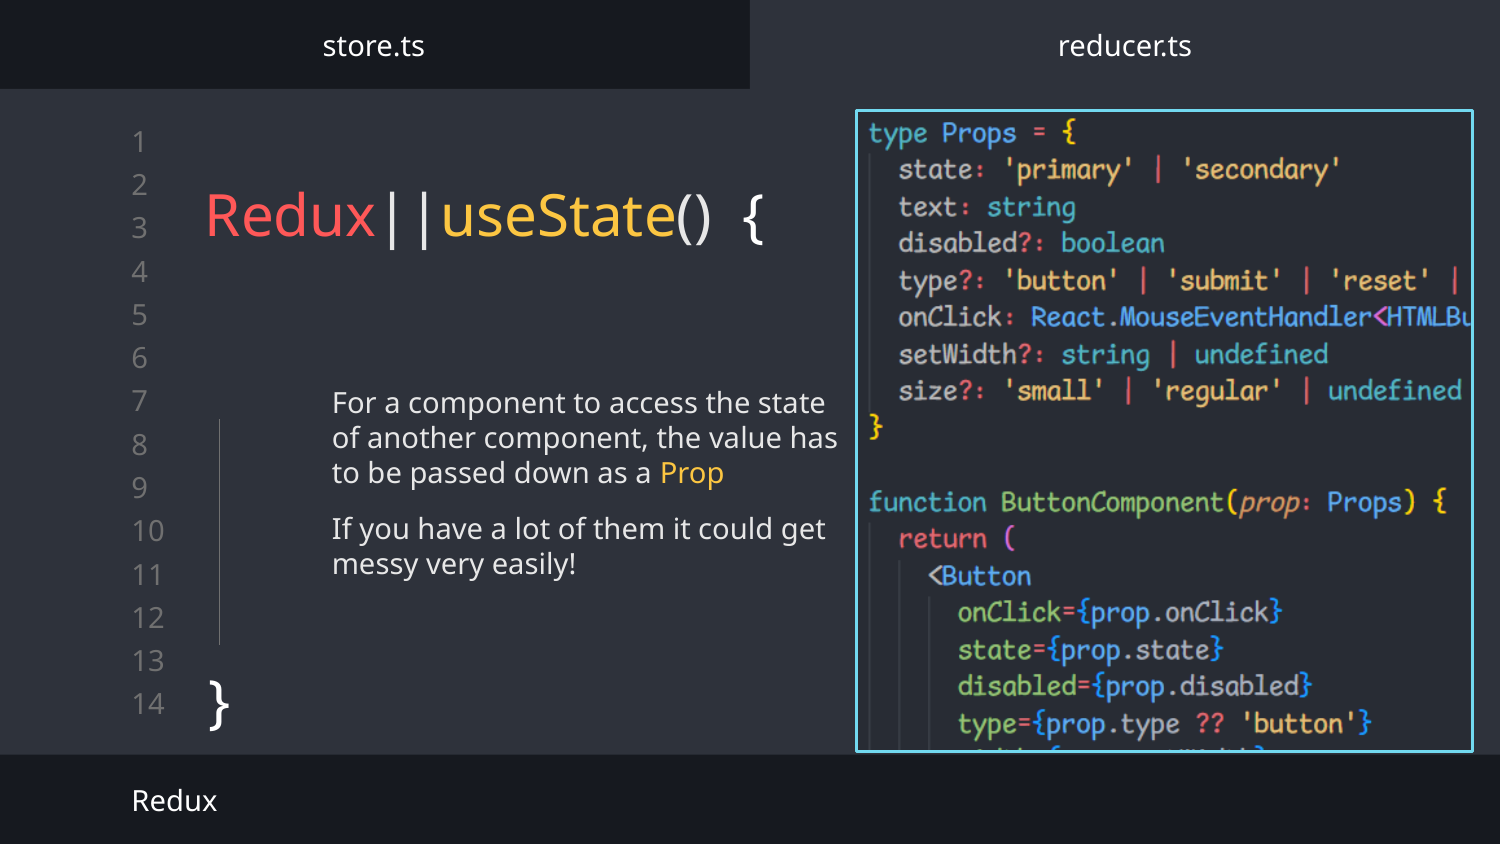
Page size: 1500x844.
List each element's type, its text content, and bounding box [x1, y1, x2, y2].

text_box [855, 109, 1474, 117]
subtitle reducer.ts [750, 15, 1500, 74]
subtitle Redux [116, 770, 915, 829]
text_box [177, 419, 262, 750]
title Redux||useState() { [189, 129, 852, 297]
list For a component to access the state of another component, the value has to be passed down as a Prop If you have a lot of them it could get messy very easily! [260, 296, 852, 669]
picture [857, 112, 1471, 750]
subtitle store.ts [0, 15, 749, 74]
